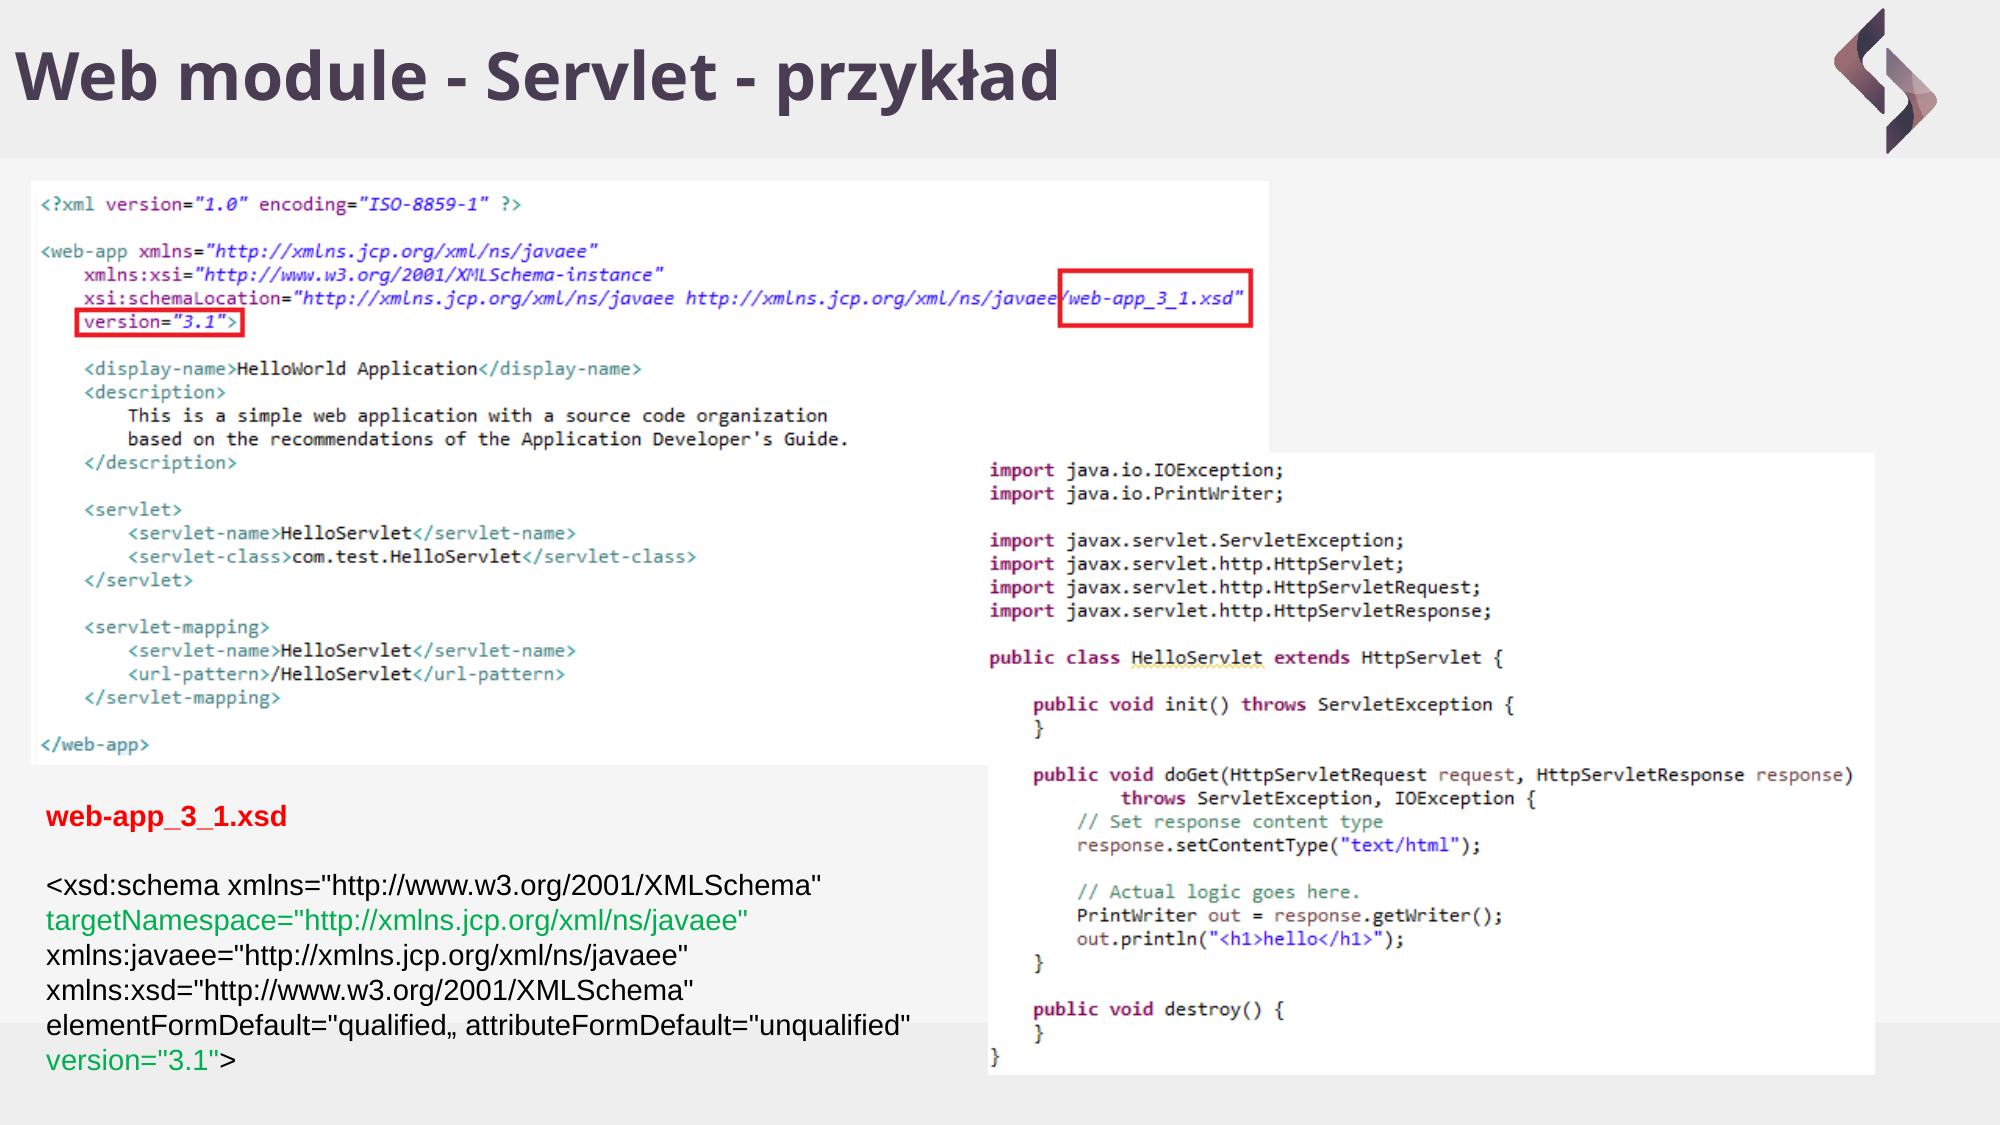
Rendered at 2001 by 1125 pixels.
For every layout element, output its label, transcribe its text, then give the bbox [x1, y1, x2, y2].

text_box web-app_3_1.xsd <xsd:schema xmlns="http://www.w3.org/2001/XMLSchema" targetNamespace="http://xmlns.jcp.org/xml/ns/javaee" xmlns:javaee="http://xmlns.jcp.org/xml/ns/javaee" xmlns:xsd="http://www.w3.org/2001/XMLSchema" elementFormDefault="qualified„ attributeFormDefault="unqualified" version="3.1"> [31, 789, 988, 1084]
picture [31, 181, 1875, 1076]
picture [1787, 0, 2001, 166]
title Web module - Servlet - przykład [0, 0, 1788, 158]
